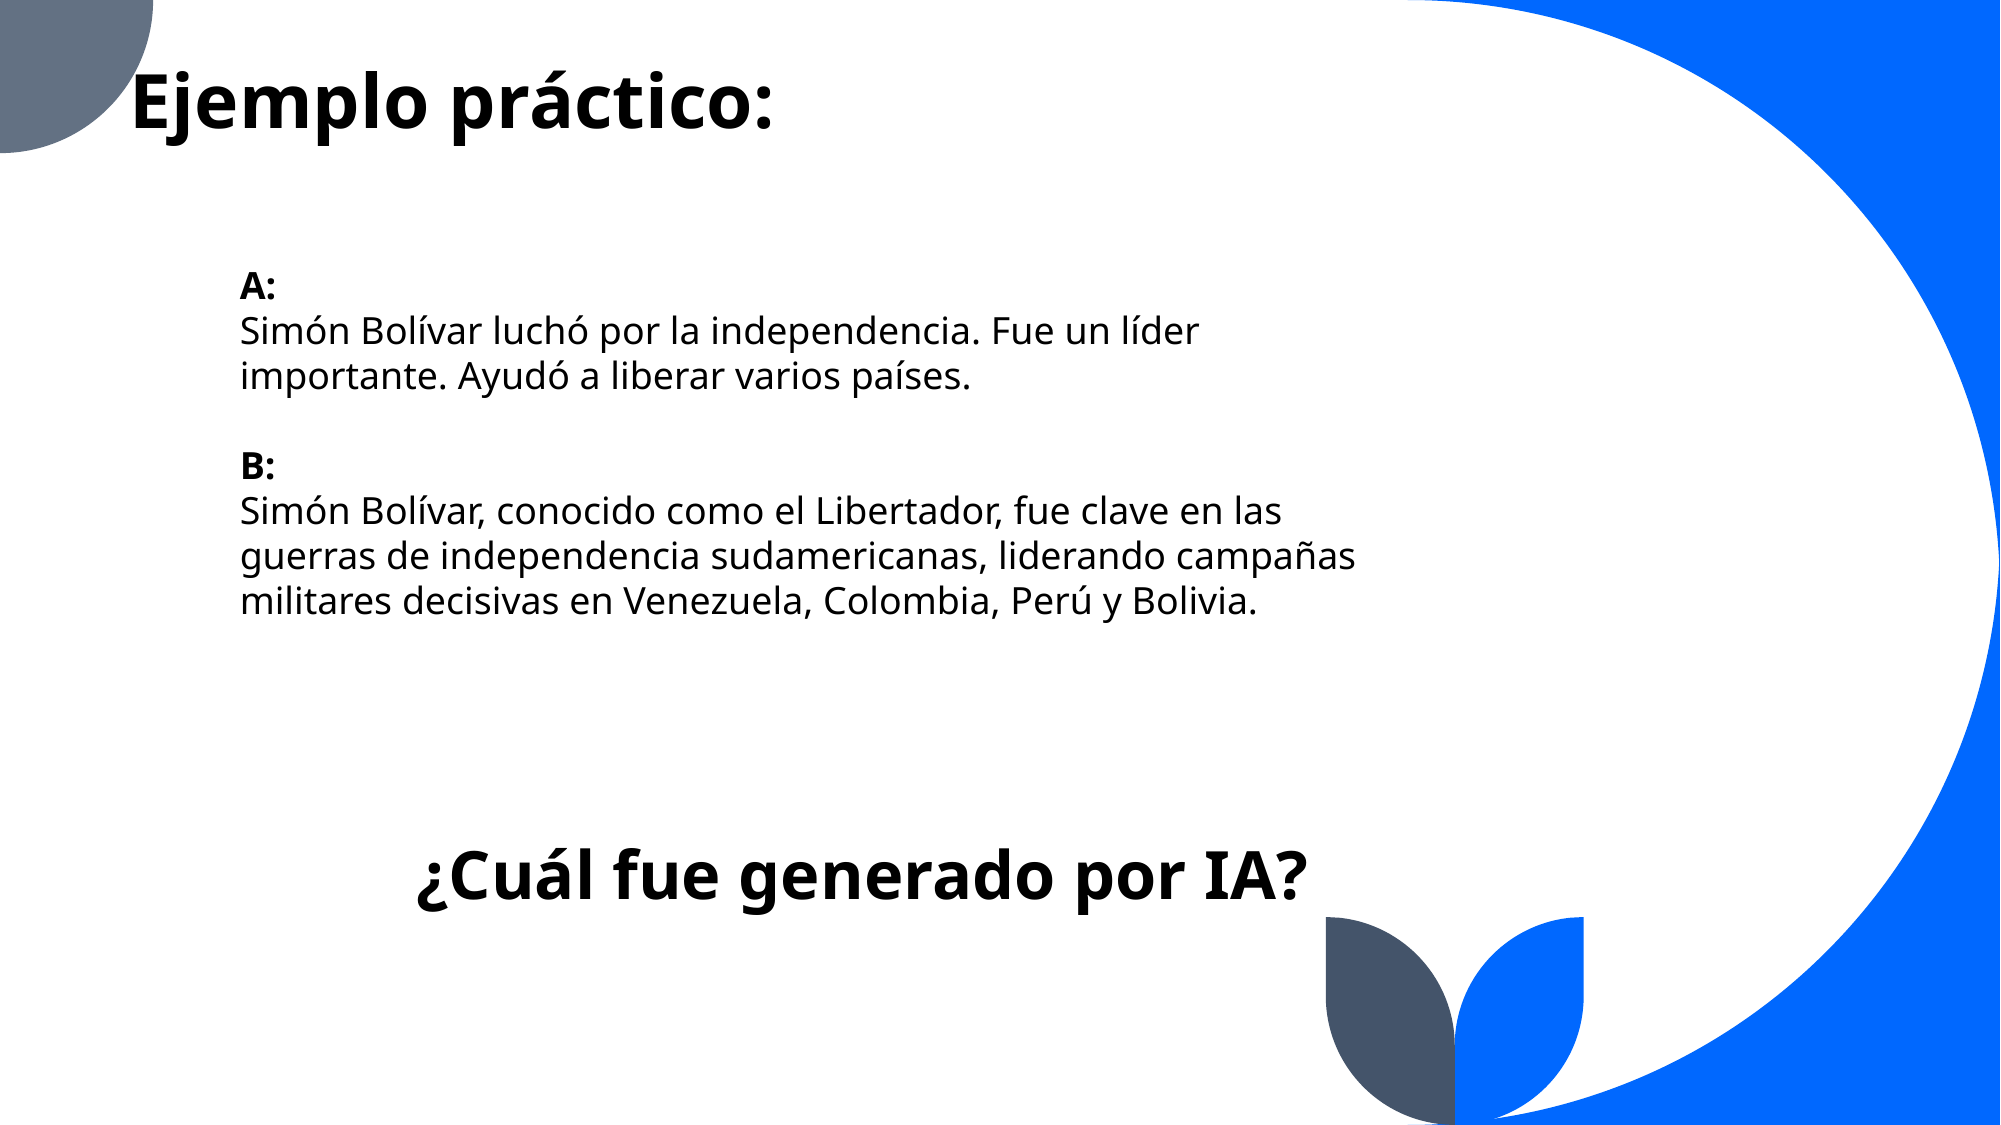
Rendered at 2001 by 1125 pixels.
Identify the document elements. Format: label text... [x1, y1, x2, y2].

text_box A: Simón Bolívar luchó por la independencia. Fue un líder importante. Ayudó a liberar varios países. B: Simón Bolívar, conocido como el Libertador, fue clave en las guerras de independencia sudamericanas, liderando campañas militares decisivas en Venezuela, Colombia, Perú y Bolivia. [225, 254, 1423, 630]
title Ejemplo práctico: [114, 49, 1191, 151]
text_box ¿Cuál fue generado por IA? [402, 825, 1524, 920]
